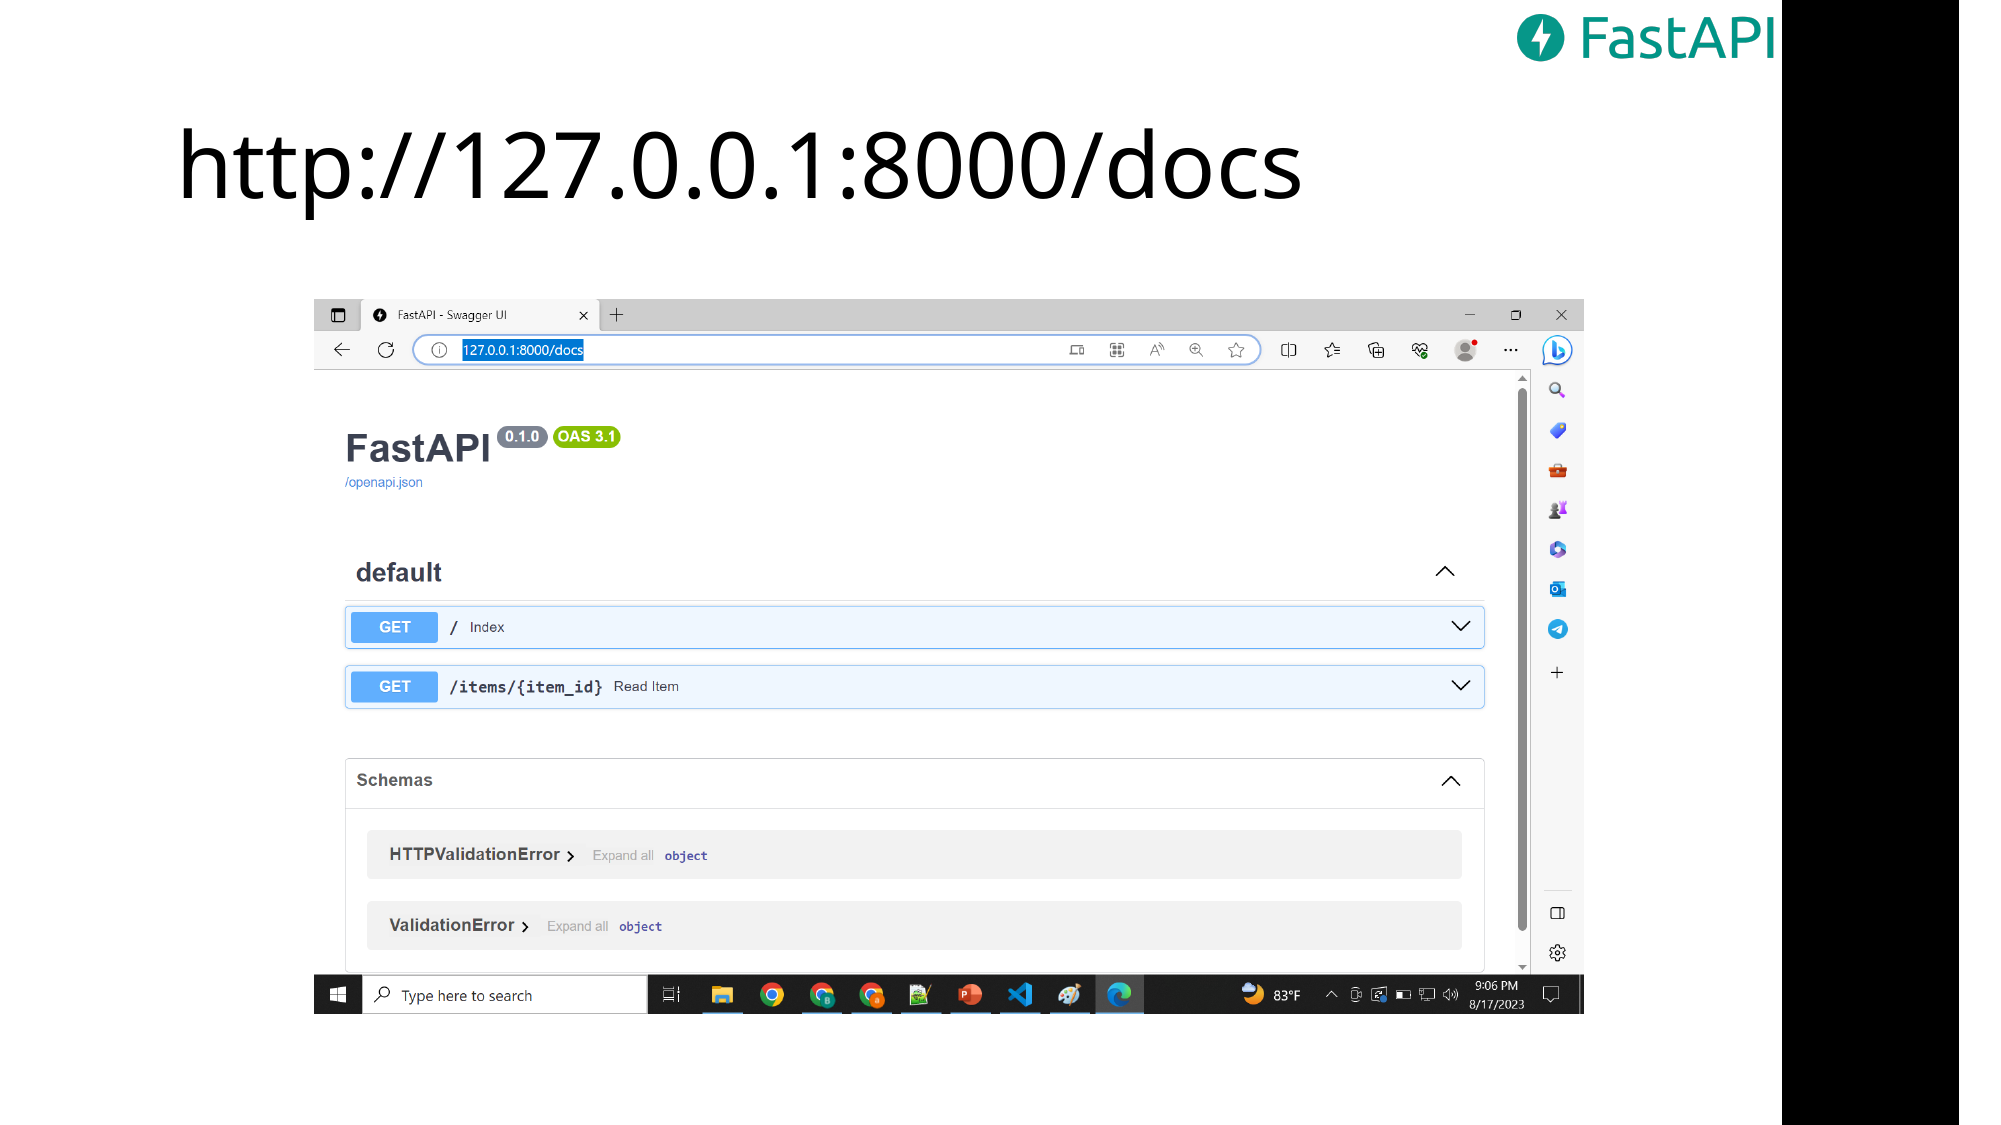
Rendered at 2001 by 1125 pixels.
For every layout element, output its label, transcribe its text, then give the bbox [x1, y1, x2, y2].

picture [1516, 0, 1780, 98]
title http://127.0.0.1:8000/docs [137, 59, 1761, 278]
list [314, 299, 1584, 1014]
